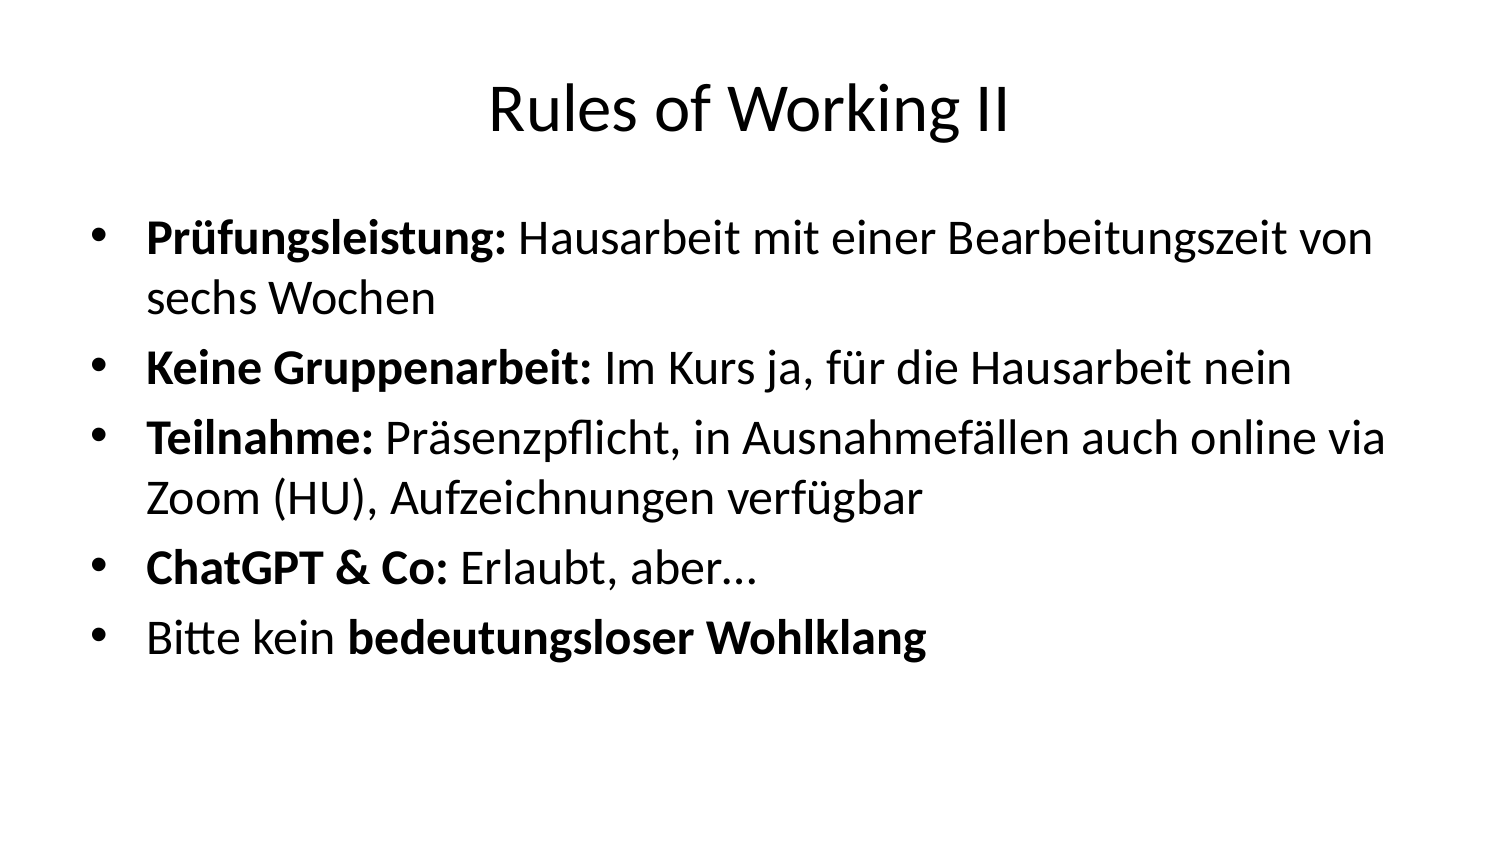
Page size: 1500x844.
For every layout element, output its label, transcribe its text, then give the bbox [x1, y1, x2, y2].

title Rules of Working II [75, 33, 1425, 175]
list Prüfungsleistung: Hausarbeit mit einer Bearbeitungszeit von sechs Wochen Keine Gruppenarbeit: Im Kurs ja, für die Hausarbeit nein Teilnahme: Präsenzpflicht, in Ausnahmefällen auch online via Zoom (HU), Aufzeichnungen verfügbar ChatGPT & Co: Erlaubt, aber… Bitte kein bedeutungsloser Wohlklang [75, 196, 1425, 754]
